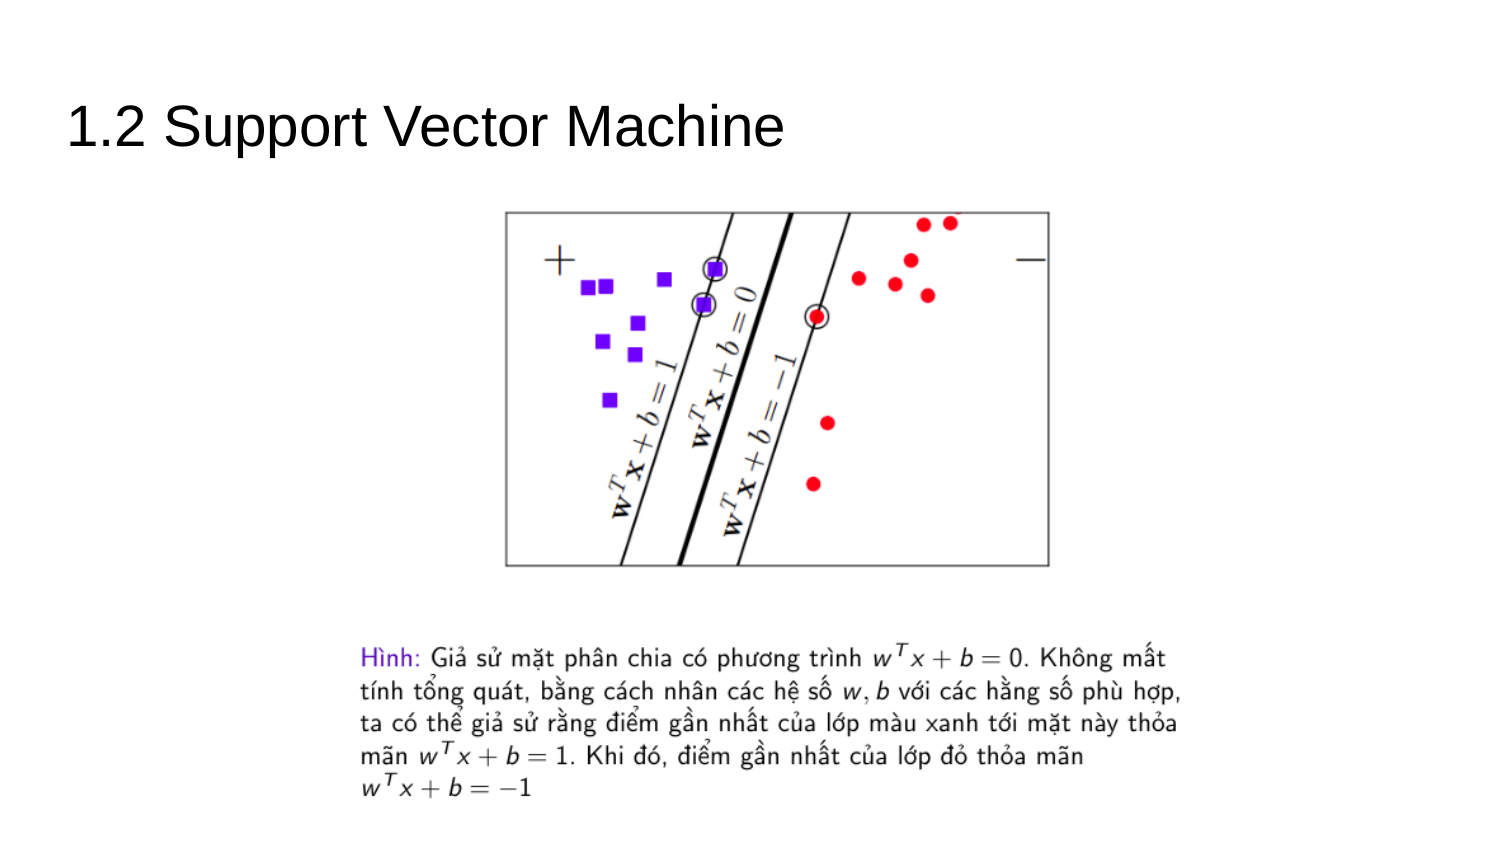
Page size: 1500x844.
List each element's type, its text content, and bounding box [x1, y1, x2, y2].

title 1.2 Support Vector Machine [51, 72, 1449, 167]
picture [309, 177, 1252, 805]
